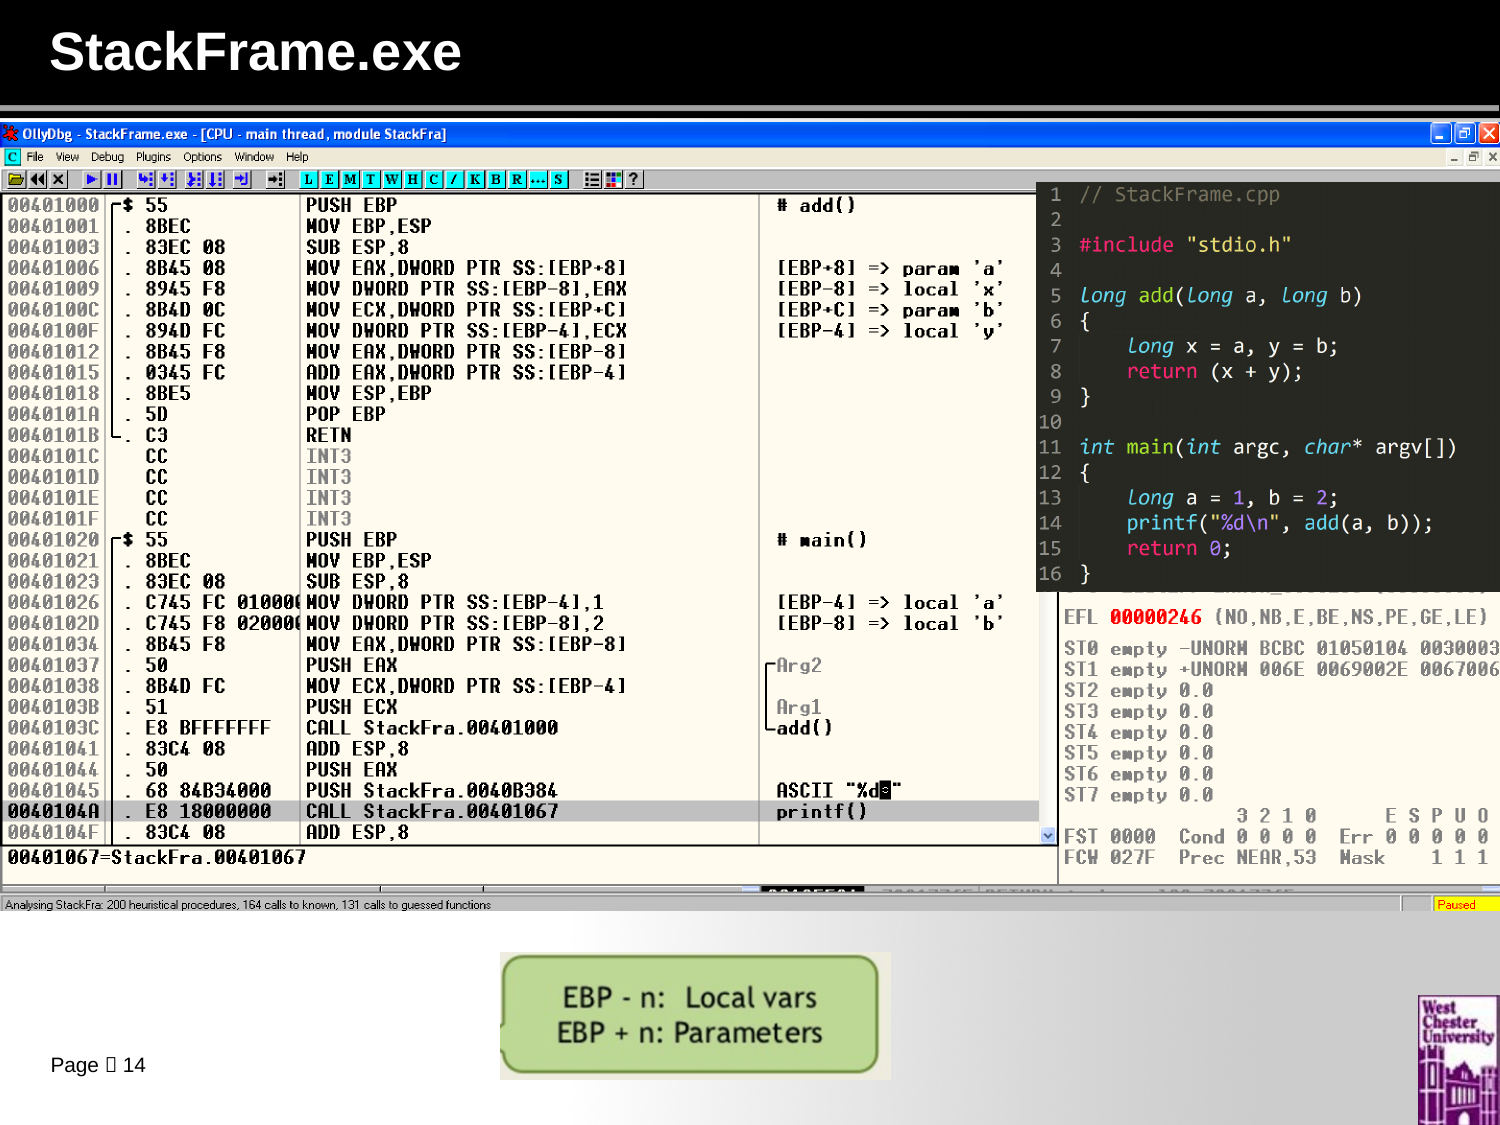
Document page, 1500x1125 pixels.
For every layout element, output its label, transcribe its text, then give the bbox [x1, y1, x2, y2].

picture [1035, 182, 1500, 592]
title StackFrame.exe [49, 16, 1447, 121]
picture [0, 911, 1500, 1125]
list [0, 122, 1500, 911]
picture [0, 0, 1500, 122]
